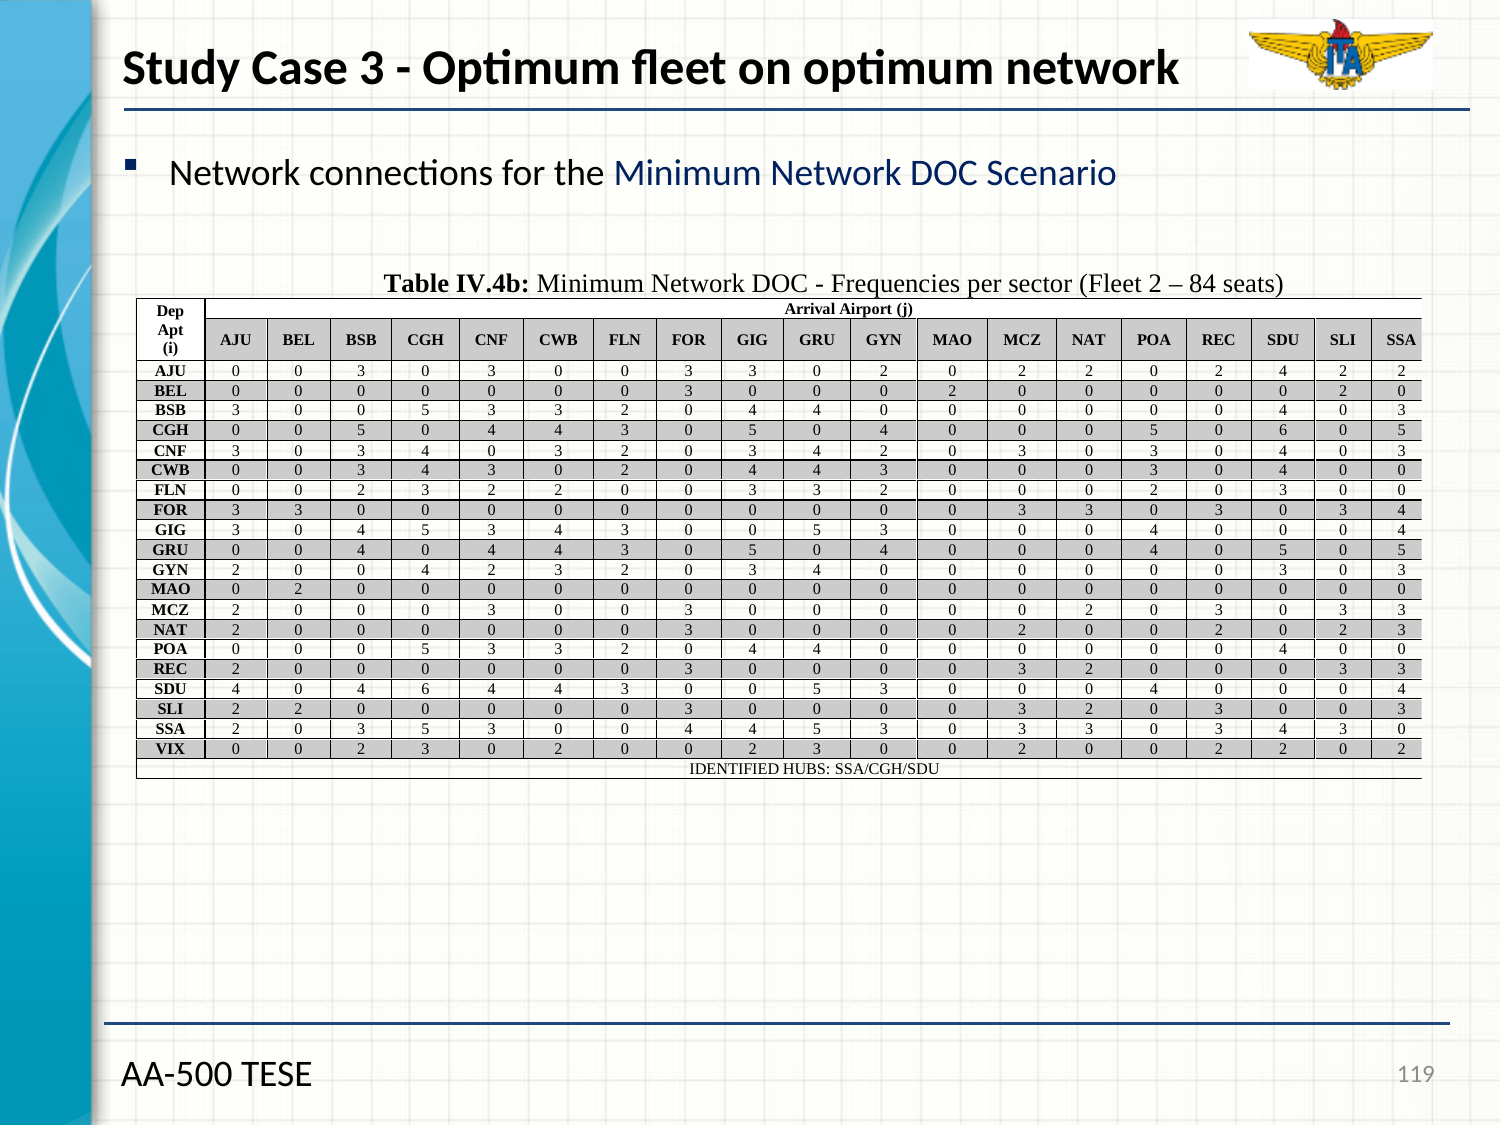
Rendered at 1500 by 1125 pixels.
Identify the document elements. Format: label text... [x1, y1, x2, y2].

text_box Network connections for the Minimum Network DOC Scenario [107, 140, 1450, 201]
text_box Study Case 3 - Optimum fleet on optimum network [107, 27, 1258, 102]
slide_number 119 [1100, 1042, 1450, 1103]
picture [0, 0, 1500, 1125]
